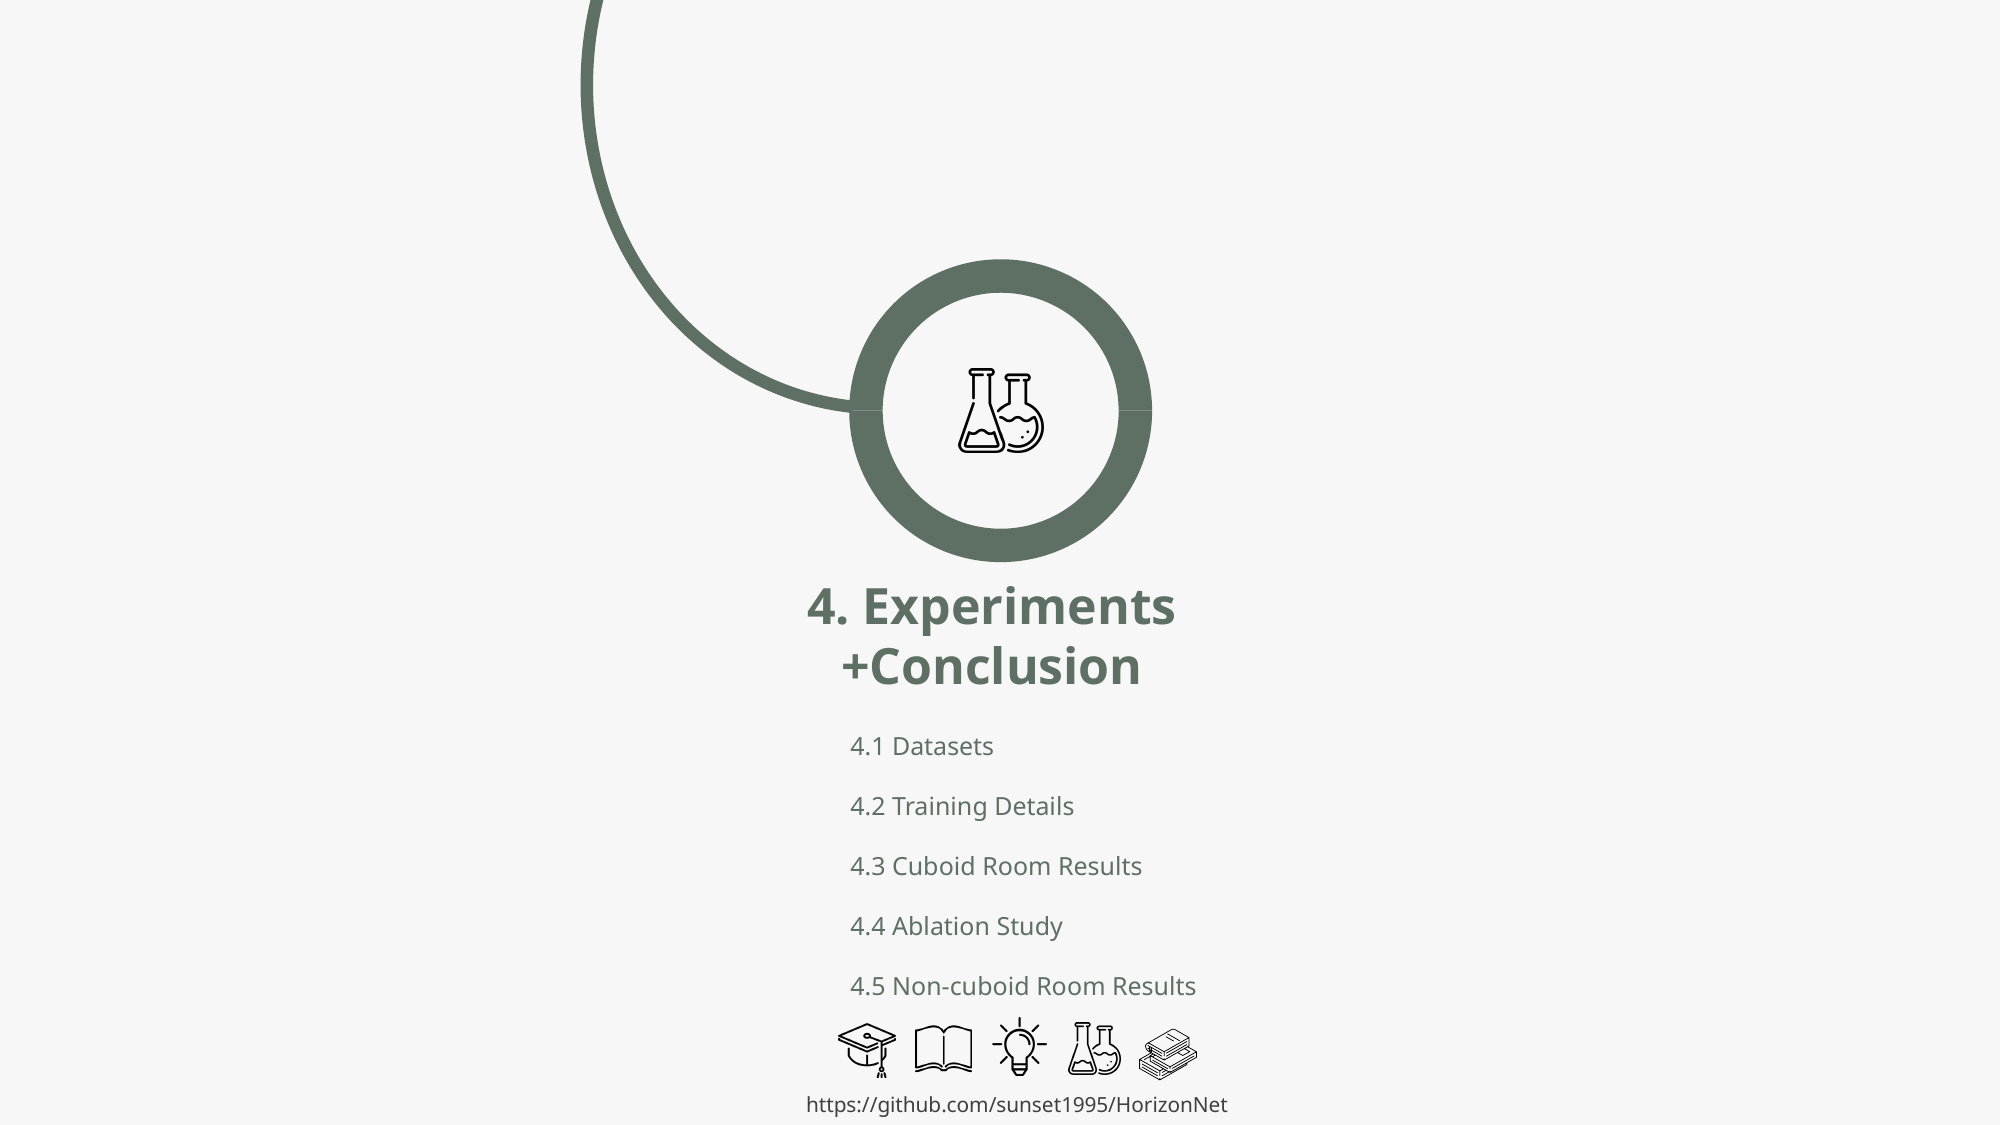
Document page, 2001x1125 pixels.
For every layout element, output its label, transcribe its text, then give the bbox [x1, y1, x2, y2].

text_box [848, 258, 1154, 412]
text_box 4. Experiments +Conclusion [726, 567, 1258, 703]
text_box [586, 0, 888, 408]
picture [990, 1017, 1049, 1076]
text_box [848, 412, 1154, 564]
picture [958, 368, 1044, 453]
picture [1139, 1026, 1197, 1083]
picture [1067, 1022, 1121, 1075]
picture [838, 1021, 896, 1080]
picture [915, 1020, 972, 1077]
text_box https://github.com/sunset1995/HorizonNet [753, 1084, 1286, 1125]
text_box 4.1 Datasets 4.2 Training Details 4.3 Cuboid Room Results 4.4 Ablation Study 4.5 Non-cuboid Room Results [835, 693, 1221, 1008]
